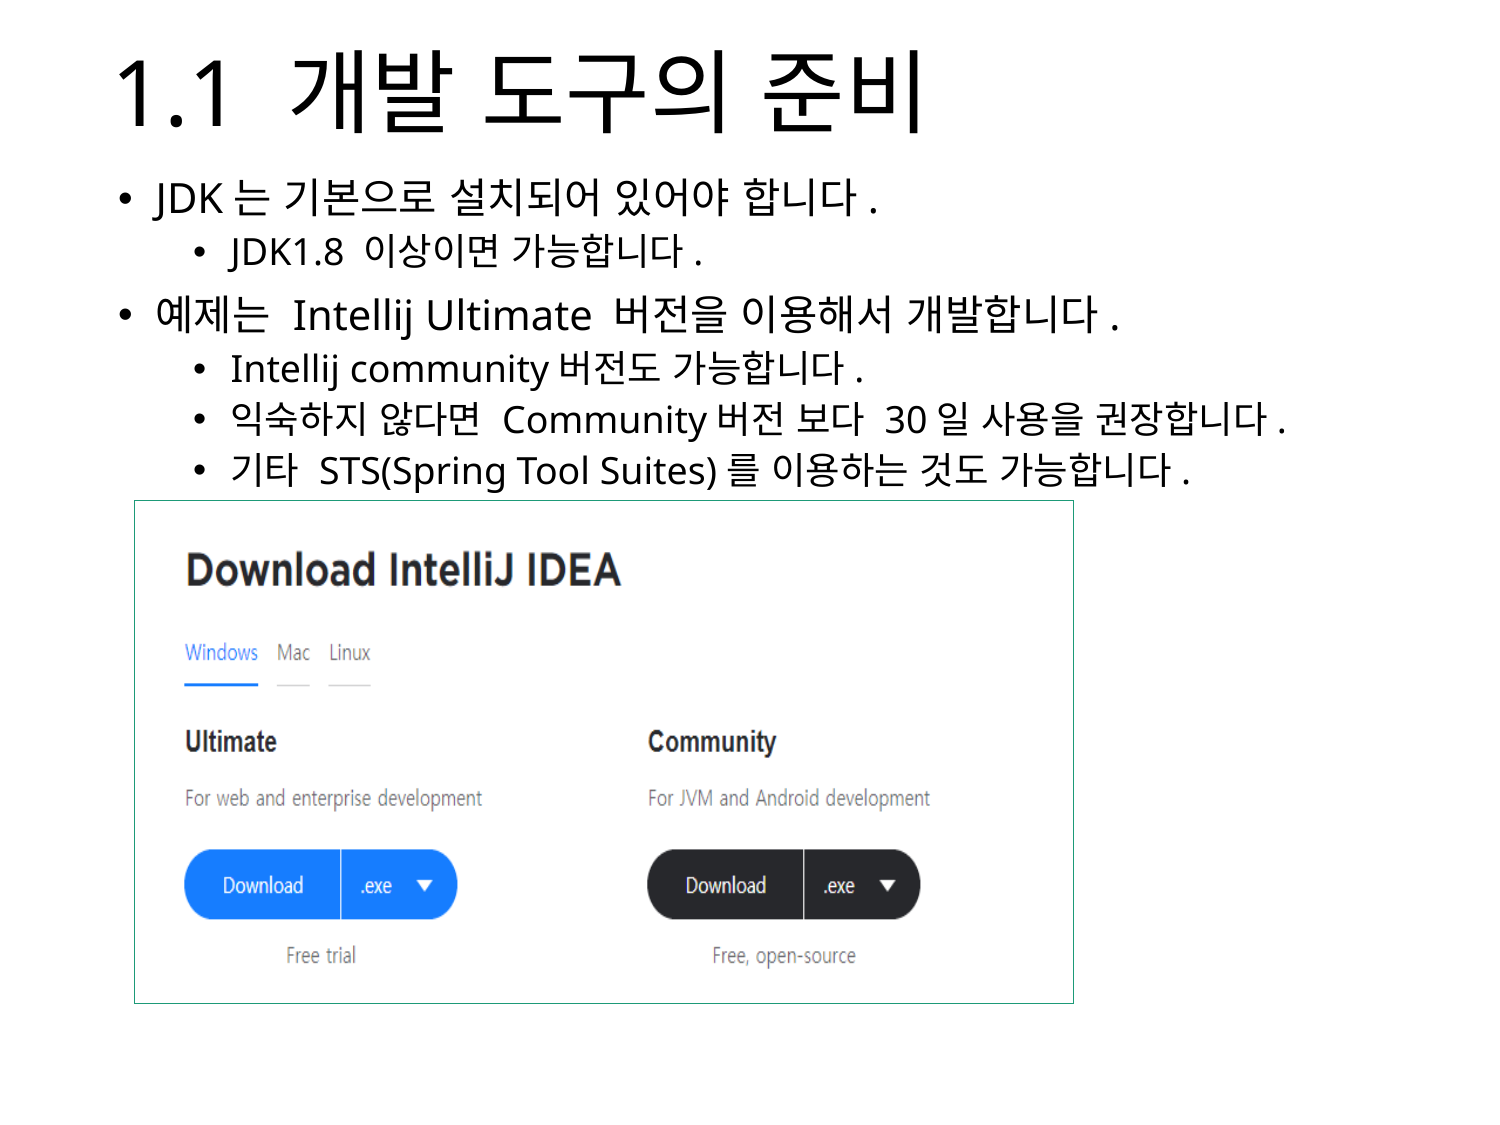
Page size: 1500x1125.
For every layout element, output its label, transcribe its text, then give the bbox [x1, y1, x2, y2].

picture [134, 500, 1074, 1004]
list JDK는 기본으로 설치되어 있어야 합니다. JDK1.8 이상이면 가능합니다. 예제는 Intellij Ultimate 버전을 이용해서 개발합니다. Intellij community버전도 가능합니다. 익숙하지 않다면 Community버전 보다 30일 사용을 권장합니다. 기타 STS(Spring Tool Suites)를 이용하는 것도 가능합니다. [103, 170, 1397, 1014]
title 1.1 개발 도구의 준비 [96, 22, 1402, 171]
